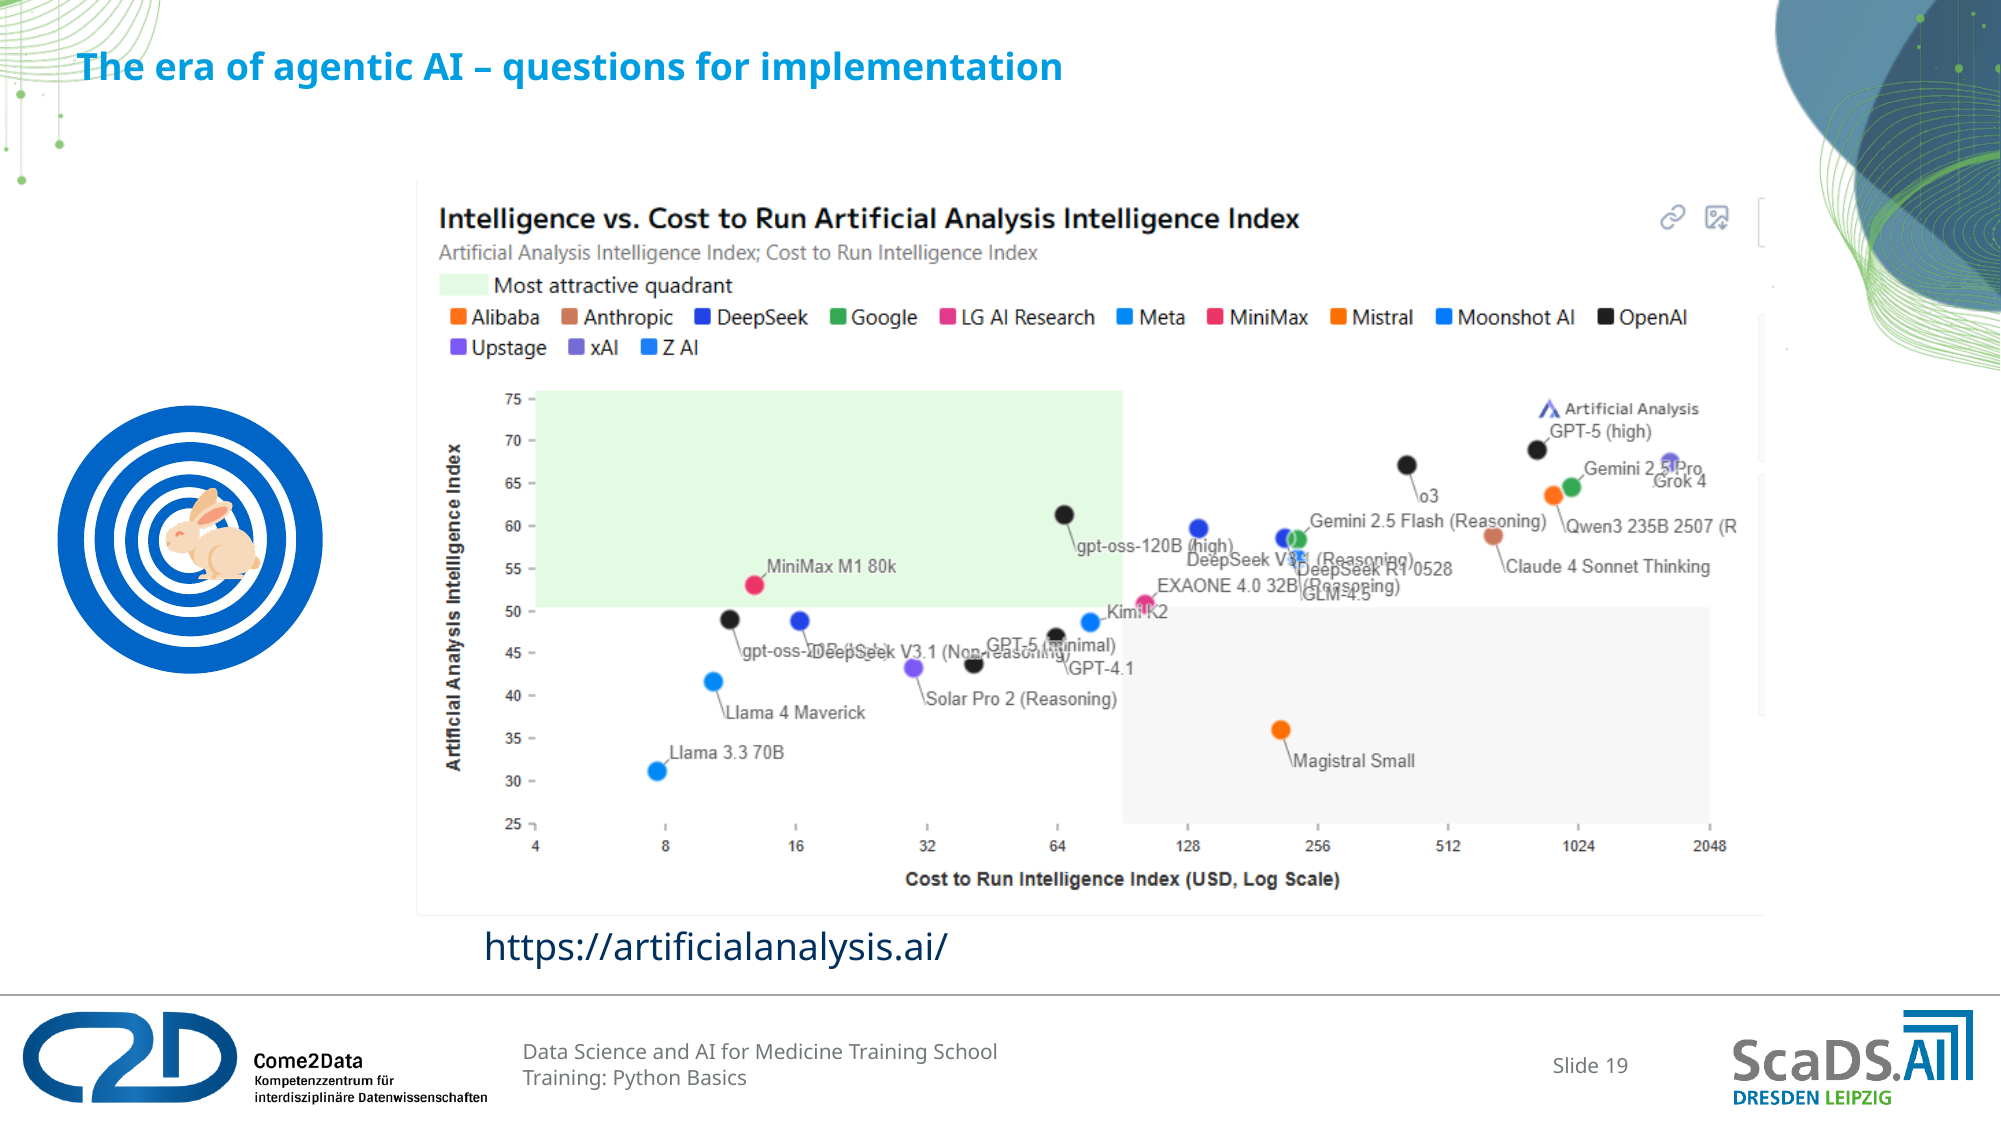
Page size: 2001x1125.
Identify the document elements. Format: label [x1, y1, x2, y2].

picture [1772, 0, 2001, 396]
picture [1731, 1008, 1975, 1108]
text_box [57, 42, 1765, 980]
picture [2, 974, 508, 1125]
picture [0, 0, 172, 235]
